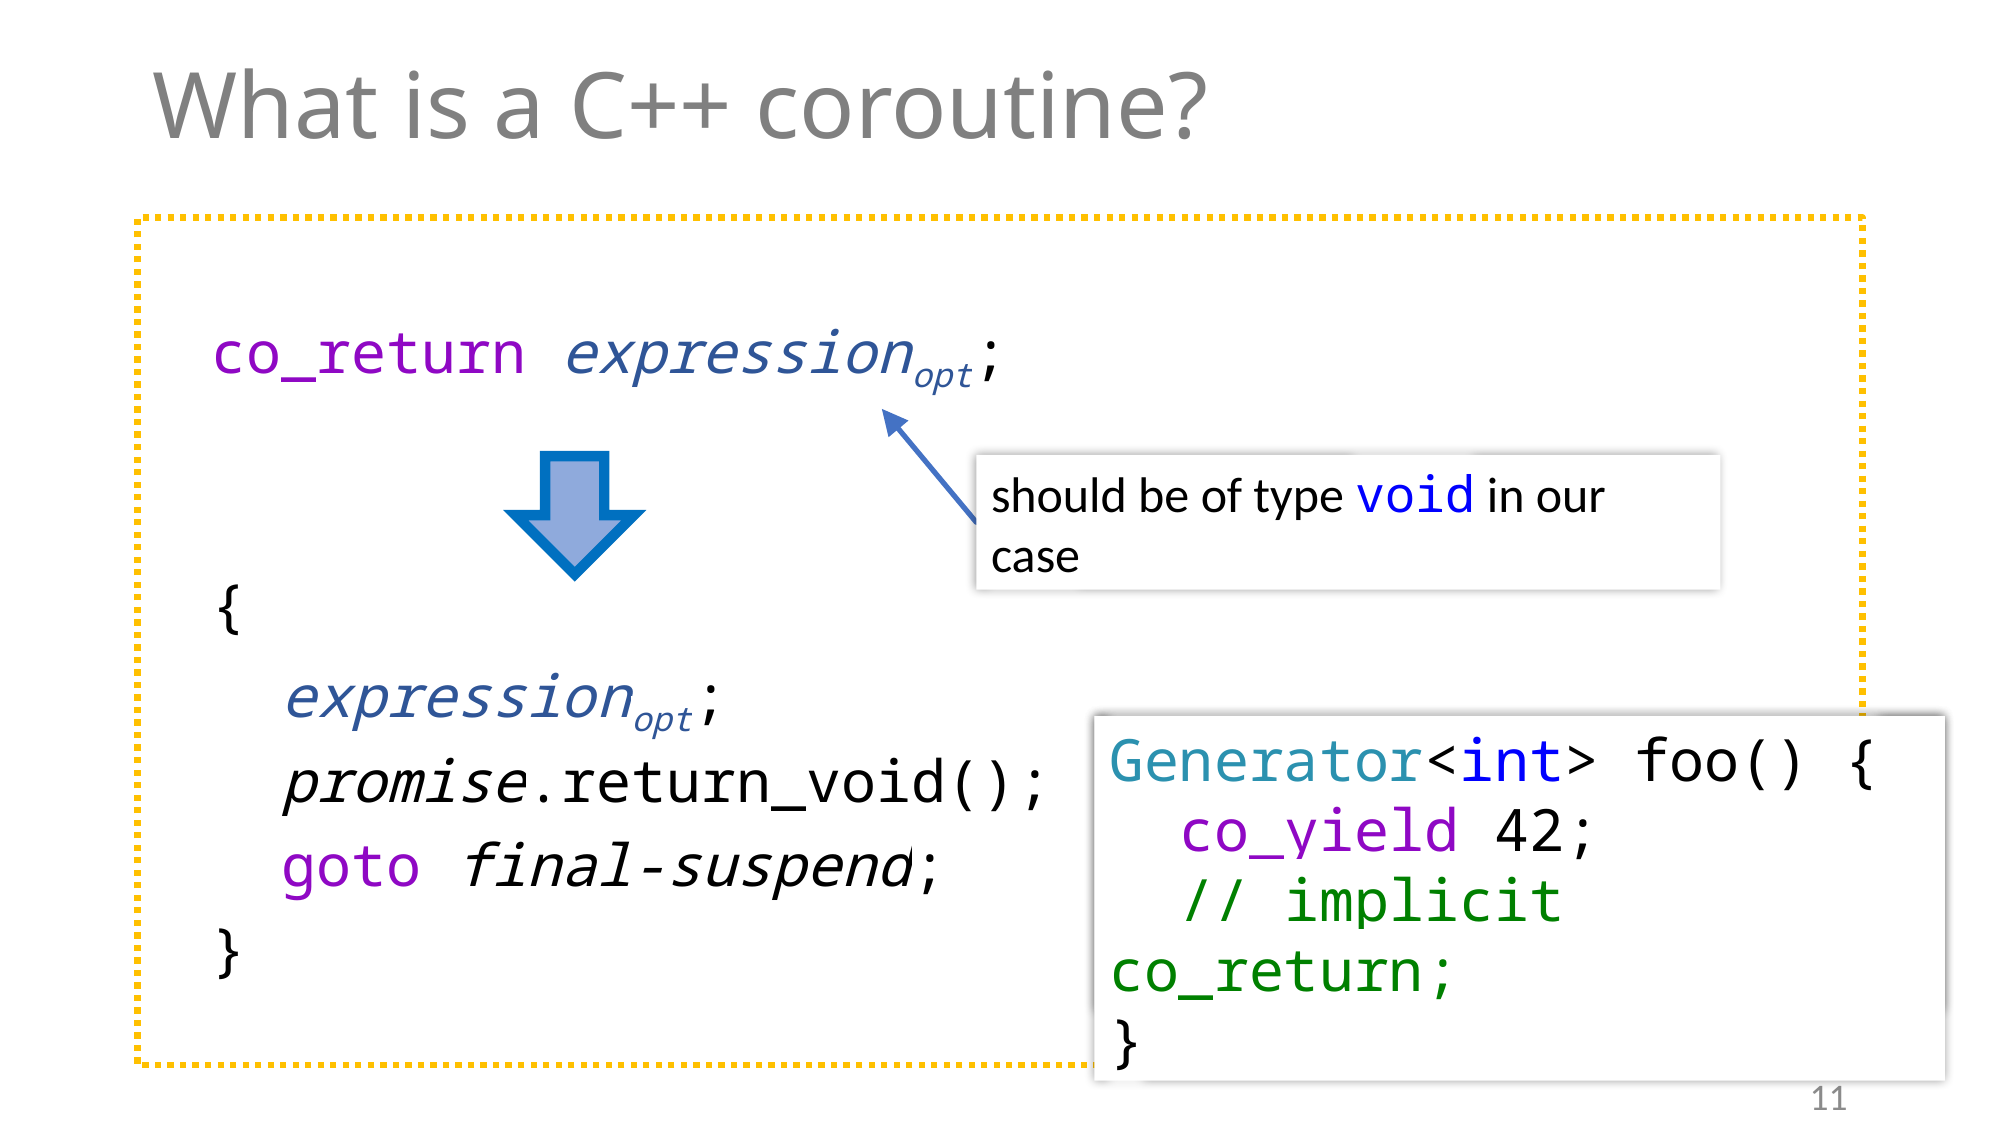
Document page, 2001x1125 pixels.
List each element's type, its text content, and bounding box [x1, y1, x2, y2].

text_box should be of type void in our case [976, 454, 1721, 590]
text_box Generator<int> foo() { co_yield 42; // implicit co_return; } [1094, 716, 1945, 1081]
text_box [513, 455, 637, 576]
list co_return expressionopt; { expressionopt; promise.return_void(); goto final-suspend; } [137, 217, 1863, 1066]
slide_number 11 [1412, 1089, 1863, 1125]
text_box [881, 408, 977, 493]
title What is a C++ coroutine? [137, 0, 1863, 217]
